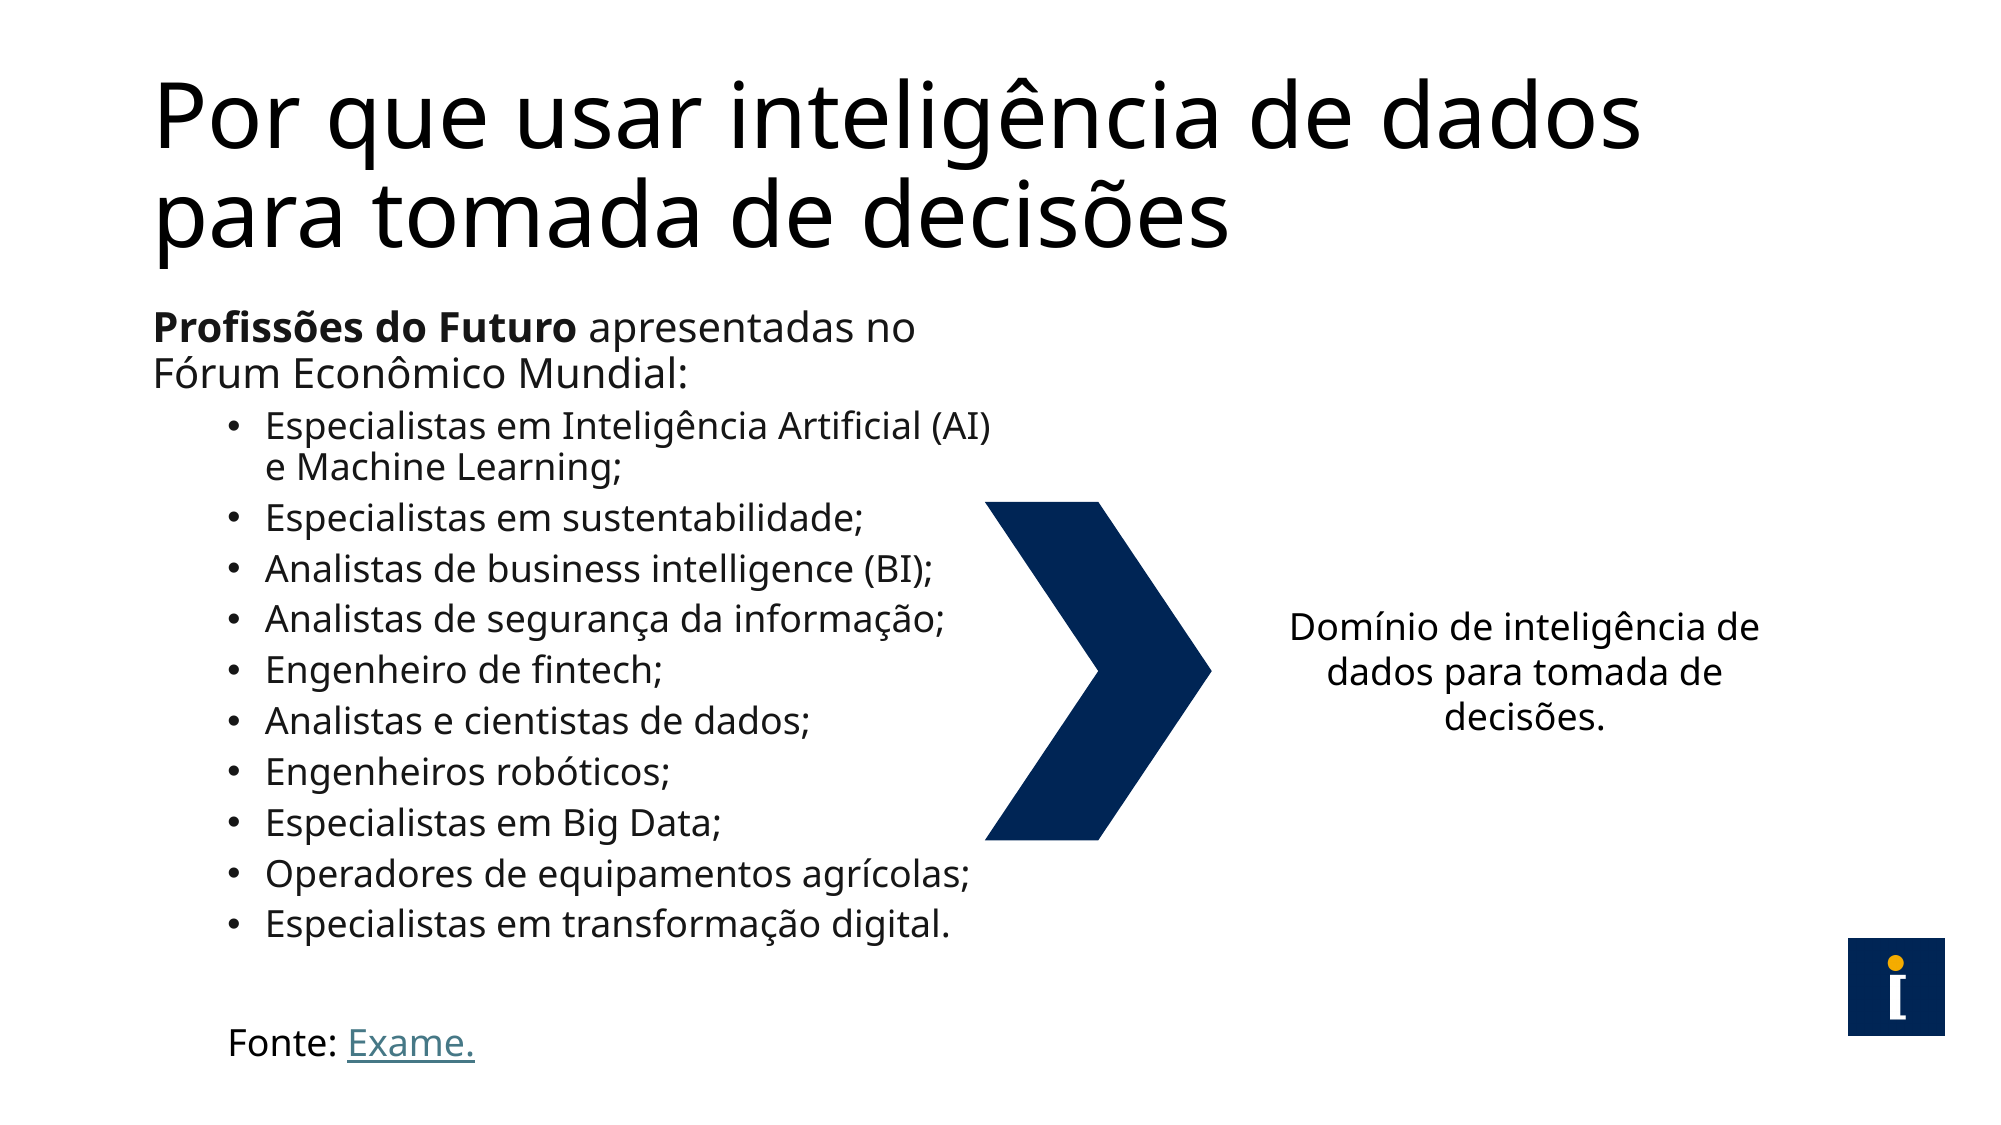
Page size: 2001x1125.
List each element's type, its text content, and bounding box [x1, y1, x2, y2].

text_box Fonte: Exame. [212, 1012, 907, 1078]
title Por que usar inteligência de dados para tomada de decisões [137, 59, 1863, 278]
picture [1847, 938, 1946, 1036]
text_box [981, 500, 1214, 842]
text_box Domínio de inteligência de dados para tomada de decisões. [1267, 595, 1783, 746]
list Profissões do Futuro apresentadas no Fórum Econômico Mundial: Especialistas em Inteligência Artificial (AI) e Machine Learning; Especialistas em sustentabilidade; Analistas de business intelligence (BI); Analistas de segurança da informação; Engenheiro de fintech; Analistas e cientistas de dados; Engenheiros robóticos; Especialistas em Big Data; Operadores de equipamentos agrícolas; Especialistas em transformação digital. [137, 299, 1863, 1014]
